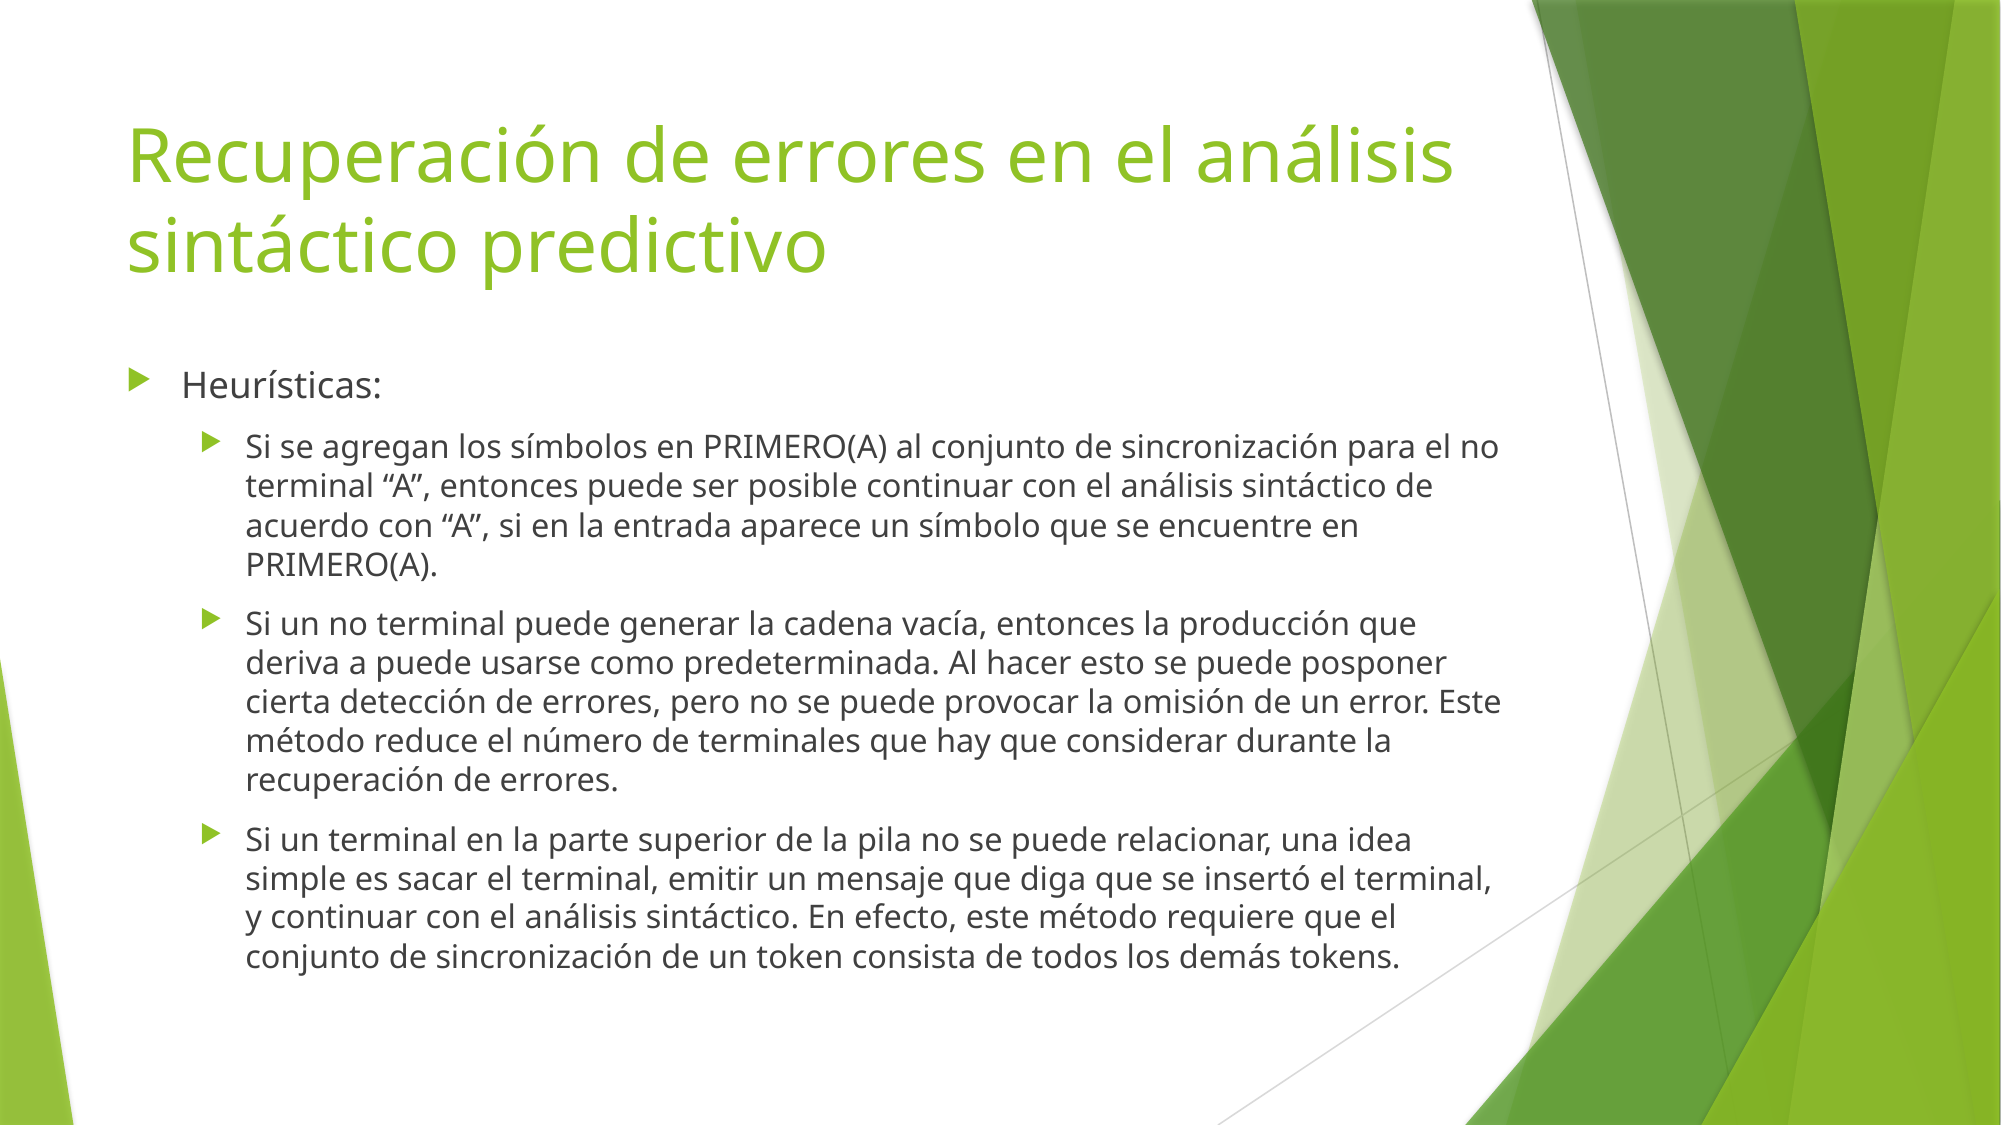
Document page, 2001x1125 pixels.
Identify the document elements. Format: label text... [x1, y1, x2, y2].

list Heurísticas: Si se agregan los símbolos en PRIMERO(A) al conjunto de sincronización para el no terminal “A”, entonces puede ser posible continuar con el análisis sintáctico de acuerdo con “A”, si en la entrada aparece un símbolo que se encuentre en PRIMERO(A). Si un no terminal puede generar la cadena vacía, entonces la producción que deriva a puede usarse como predeterminada. Al hacer esto se puede posponer cierta detección de errores, pero no se puede provocar la omisión de un error. Este método reduce el número de terminales que hay que considerar durante la recuperación de errores. Si un terminal en la parte superior de la pila no se puede relacionar, una idea simple es sacar el terminal, emitir un mensaje que diga que se insertó el terminal, y continuar con el análisis sintáctico. En efecto, este método requiere que el conjunto de sincronización de un token consista de todos los demás tokens. [111, 354, 1522, 992]
title Recuperación de errores en el análisis sintáctico predictivo [111, 99, 1522, 317]
